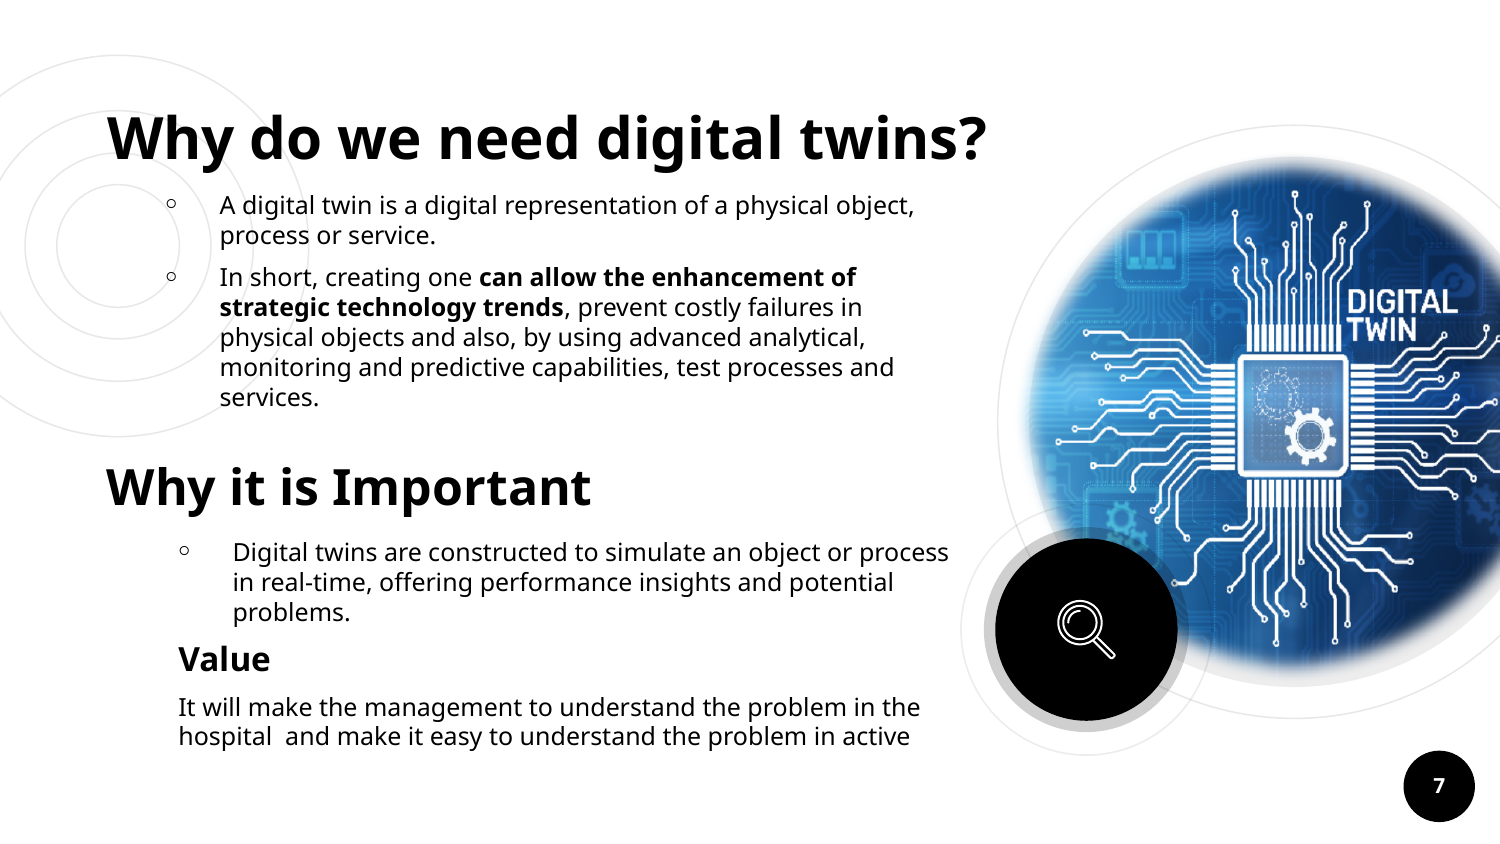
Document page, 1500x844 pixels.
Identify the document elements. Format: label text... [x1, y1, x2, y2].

title Why do we need digital twins? [92, 74, 1178, 187]
slide_number 7 [1403, 750, 1475, 823]
list A digital twin is a digital representation of a physical object, process or service. In short, creating one can allow the enhancement of strategic technology trends, prevent costly failures in physical objects and also, by using advanced analytical, monitoring and predictive capabilities, test processes and services. [129, 174, 973, 401]
text_box Digital twins are constructed to simulate an object or process in real-time, offering performance insights and potential problems. Value It will make the management to understand the problem in the hospital and make it easy to understand the problem in active [142, 521, 954, 701]
text_box Why it is Important [91, 418, 1007, 531]
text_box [959, 503, 1213, 757]
picture [1012, 149, 1500, 684]
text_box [1058, 600, 1115, 659]
